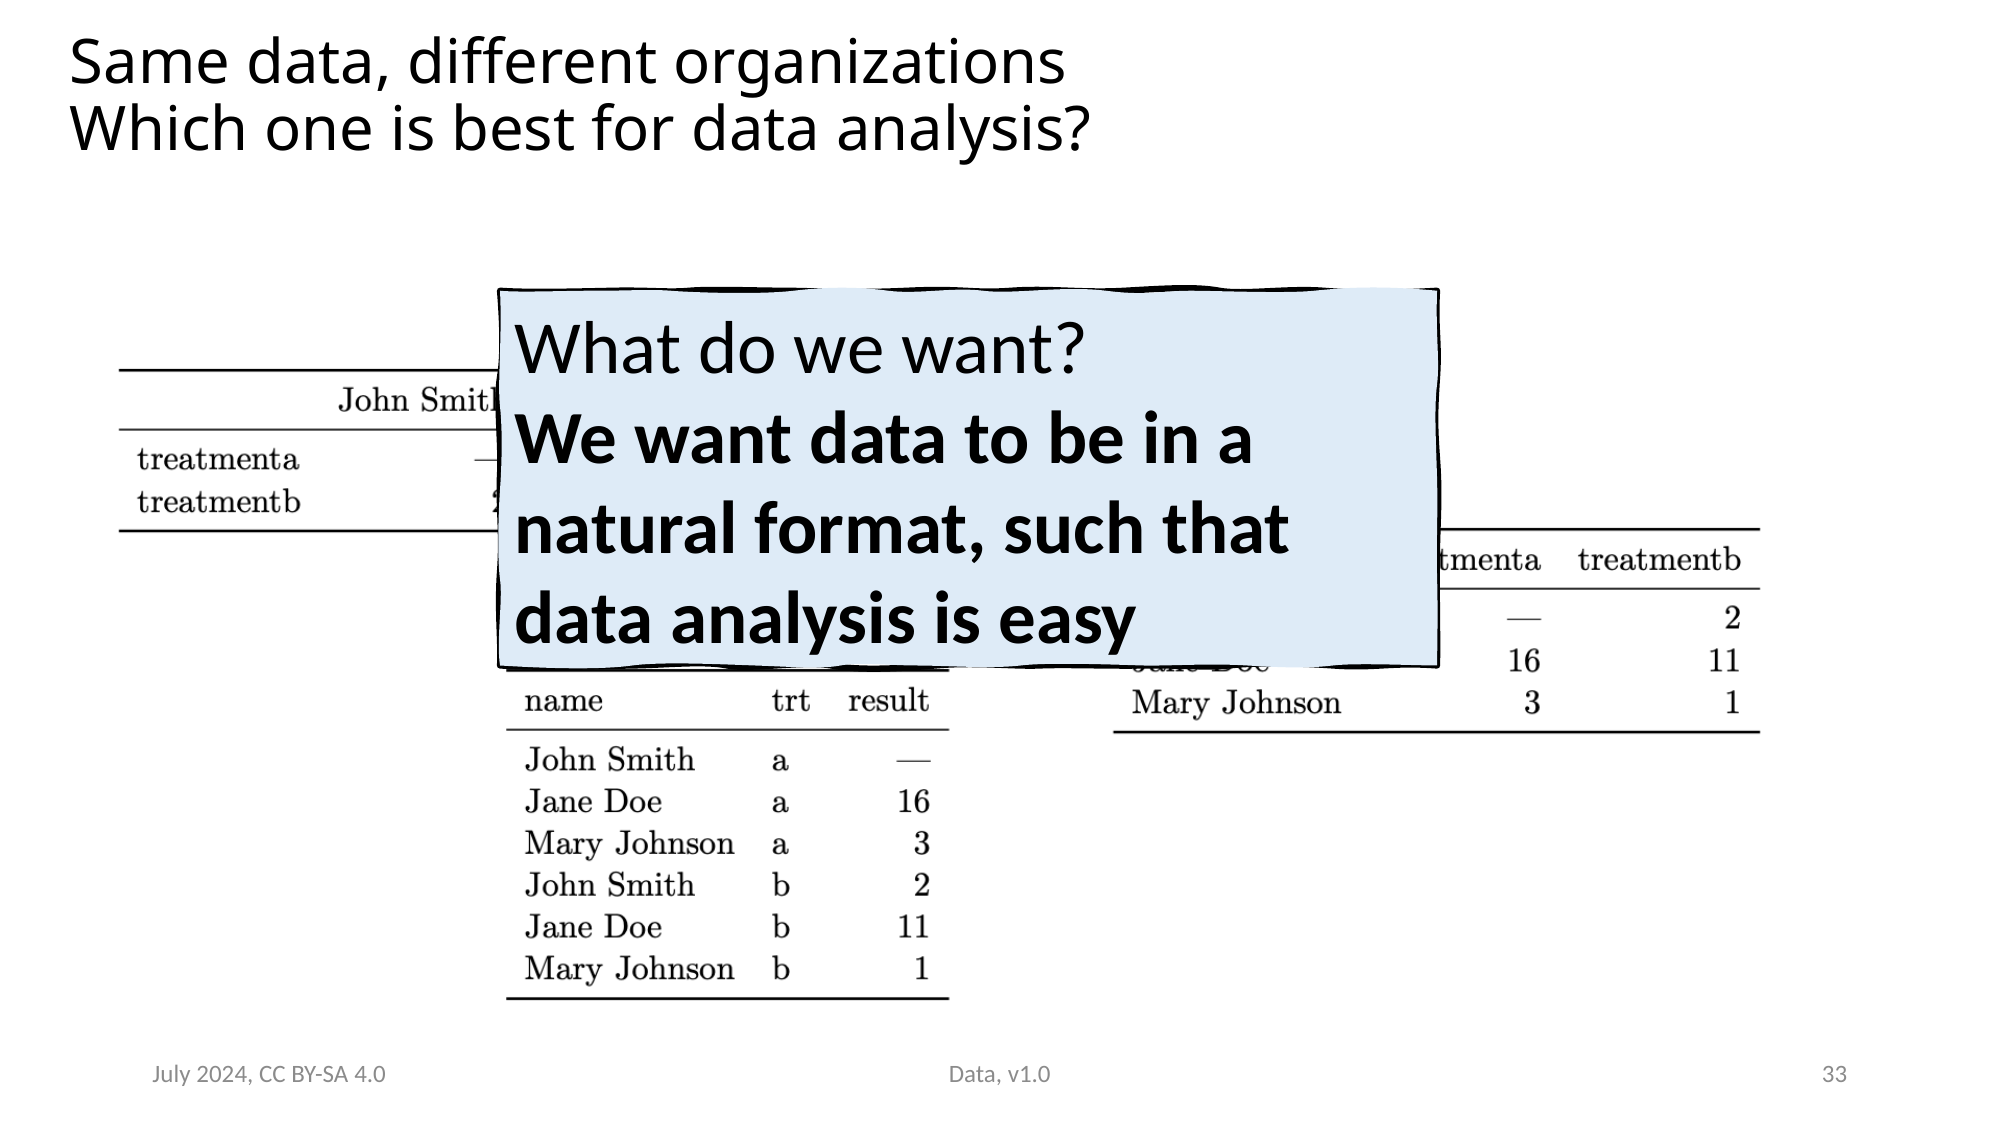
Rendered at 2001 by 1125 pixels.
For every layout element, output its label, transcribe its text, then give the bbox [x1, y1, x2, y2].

text_box What do we want? We want data to be in a natural format, such that data analysis is easy [498, 287, 1439, 668]
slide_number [137, 1042, 588, 1103]
title Same data, different organizations Which one is best for data analysis? [55, 23, 1934, 172]
picture [1070, 504, 1788, 753]
footer Data, v1.0 [662, 1042, 1338, 1103]
picture [90, 347, 974, 554]
picture [480, 646, 960, 1020]
slide_number 33 [1412, 1042, 1863, 1103]
